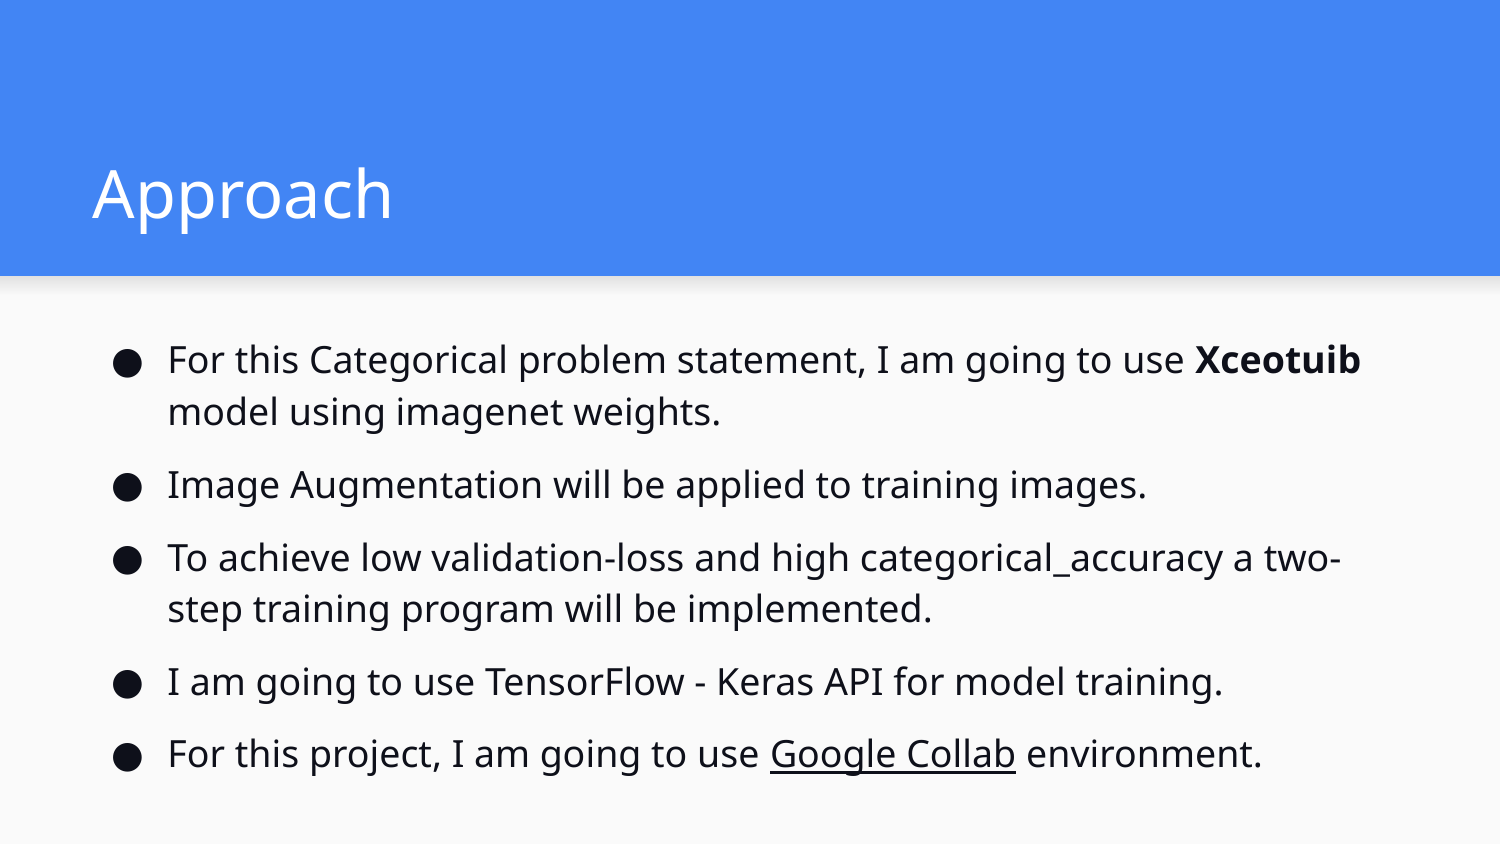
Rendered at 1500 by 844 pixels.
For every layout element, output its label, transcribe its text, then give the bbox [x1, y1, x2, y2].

list For this Categorical problem statement, I am going to use Xceotuib model using imagenet weights. Image Augmentation will be applied to training images. To achieve low validation-loss and high categorical_accuracy a two-step training program will be implemented. I am going to use TensorFlow - Keras API for model training. For this project, I am going to use Google Collab environment. [77, 314, 1427, 806]
title Approach [77, 121, 1427, 248]
